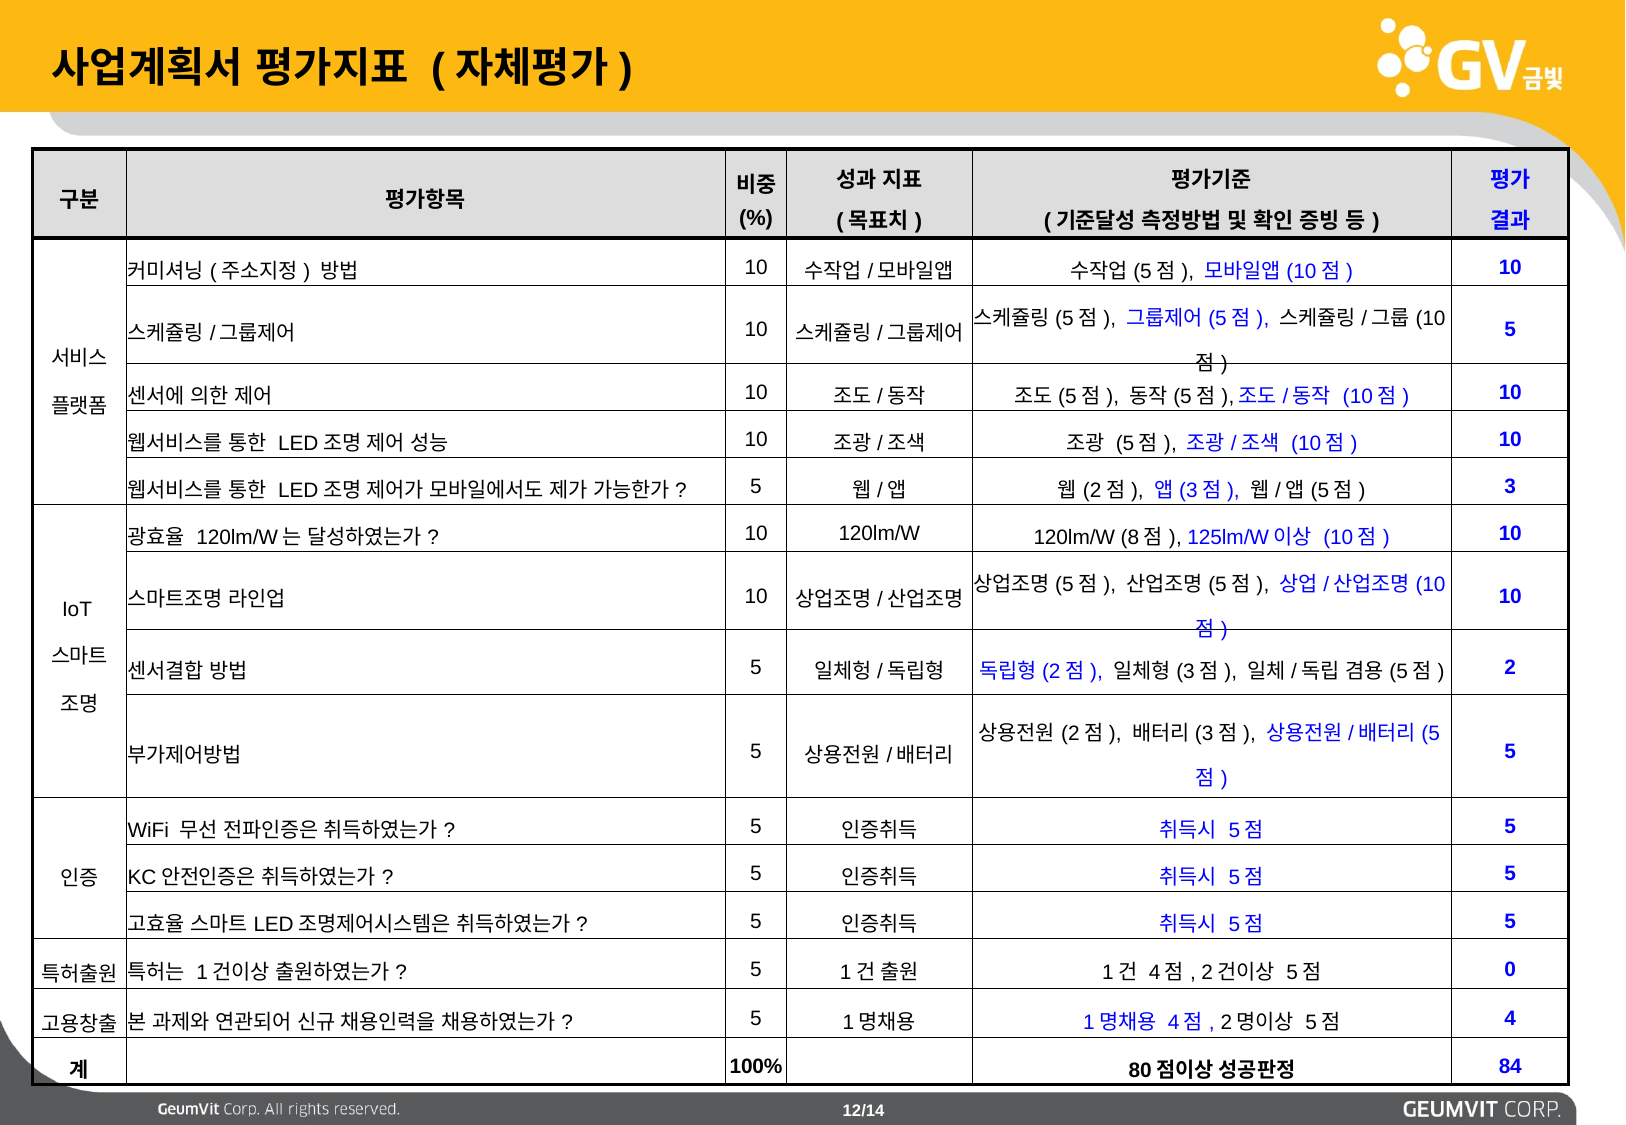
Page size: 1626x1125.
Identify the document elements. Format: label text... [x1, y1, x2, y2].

table_cell 조도/동작 [787, 364, 972, 410]
table_cell 100% [726, 1038, 786, 1083]
table_cell 취득시 5점 [973, 892, 1451, 938]
table_cell 10 [726, 286, 786, 363]
table_cell 3 [1452, 458, 1567, 504]
table_cell WiFi 무선 전파인증은 취득하였는가? [127, 798, 725, 844]
table_cell 광효율 120lm/W는 달성하였는가? [127, 505, 725, 551]
table_cell 스케쥴링(5점), 그룹제어(5점), 스케쥴링/그룹(10점) [973, 286, 1451, 363]
table_cell 인증취득 [787, 798, 972, 844]
table_cell 5 [1452, 845, 1567, 891]
table_cell 수작업(5점), 모바일앱(10점) [973, 240, 1451, 285]
table_cell 본 과제와 연관되어 신규 채용인력을 채용하였는가? [127, 989, 725, 1037]
table_cell 10 [1452, 552, 1567, 629]
table_cell 10 [1452, 240, 1567, 285]
table_cell 상용전원(2점), 배터리(3점), 상용전원/배터리(5점) [973, 695, 1451, 797]
table_cell 특허는 1건이상 출원하였는가? [127, 939, 725, 988]
table_cell [787, 1038, 972, 1083]
table_cell 웹(2점), 앱(3점), 웹/앱(5점) [973, 458, 1451, 504]
table_cell 인증 [34, 798, 126, 938]
table_cell 2 [1452, 630, 1567, 694]
table_cell 1건 4점, 2건이상 5점 [973, 939, 1451, 988]
table_cell 취득시 5점 [973, 798, 1451, 844]
table_cell 10 [726, 505, 786, 551]
table_cell 1건 출원 [787, 939, 972, 988]
table_cell 상업조명(5점), 산업조명(5점), 상업/산업조명(10점) [973, 552, 1451, 629]
table_header 비중 (%) [726, 151, 786, 236]
table_cell 5 [726, 798, 786, 844]
picture [0, 0, 1626, 1125]
table_cell 5 [726, 630, 786, 694]
table_cell 10 [1452, 364, 1567, 410]
table_cell 특허출원 [34, 939, 126, 988]
table_cell 조도(5점), 동작(5점),조도/동작 (10점) [973, 364, 1451, 410]
table_cell 일체헝/독립형 [787, 630, 972, 694]
table_cell 부가제어방법 [127, 695, 725, 797]
table_cell 스케쥴링/그룹제어 [787, 286, 972, 363]
table_cell 10 [1452, 411, 1567, 457]
table_cell 수작업/모바일앱 [787, 240, 972, 285]
table_cell [127, 1038, 725, 1083]
table_cell 80점이상 성공판정 [973, 1038, 1451, 1083]
table_header 평가기준 (기준달성 측정방법 및 확인 증빙 등) [973, 151, 1451, 236]
table_cell 인증취득 [787, 892, 972, 938]
table_cell 5 [1452, 286, 1567, 363]
table_cell 5 [1452, 695, 1567, 797]
table_cell 웹서비스를 통한 LED조명 제어 성능 [127, 411, 725, 457]
table_cell 120lm/W (8점), 125lm/W이상 (10점) [973, 505, 1451, 551]
table_cell 웹/앱 [787, 458, 972, 504]
table_cell 0 [1452, 939, 1567, 988]
table_cell 인증취득 [787, 845, 972, 891]
table_cell 스마트조명 라인업 [127, 552, 725, 629]
text_box 사업계획서 평가지표 (자체평가) [0, 34, 1477, 97]
table_cell 5 [726, 845, 786, 891]
table_cell 10 [1452, 505, 1567, 551]
table_cell 상용전원/배터리 [787, 695, 972, 797]
table_cell 서비스 플랫폼 [34, 240, 126, 504]
table_cell 취득시 5점 [973, 845, 1451, 891]
table_header 평가항목 [127, 151, 725, 236]
table_cell 웹서비스를 통한 LED조명 제어가 모바일에서도 제가 가능한가? [127, 458, 725, 504]
table_cell 5 [726, 939, 786, 988]
table_header 구분 [34, 151, 126, 236]
table_cell 독립형(2점), 일체형(3점), 일체/독립 겸용(5점) [973, 630, 1451, 694]
table_cell 고효율 스마트LED조명제어시스템은 취득하였는가? [127, 892, 725, 938]
table_cell KC안전인증은 취득하였는가? [127, 845, 725, 891]
table_cell 10 [726, 552, 786, 629]
table_cell 센서에 의한 제어 [127, 364, 725, 410]
table_cell 스케쥴링/그룹제어 [127, 286, 725, 363]
table_cell 10 [726, 240, 786, 285]
table_cell 10 [726, 364, 786, 410]
table_cell 4 [1452, 989, 1567, 1037]
table_cell 조광/조색 [787, 411, 972, 457]
table_cell 고용창출 [34, 989, 126, 1037]
table_header 성과 지표 (목표치) [787, 151, 972, 236]
table_header 평가 결과 [1452, 151, 1567, 236]
table_cell 조광 (5점), 조광/조색 (10점) [973, 411, 1451, 457]
table_cell 5 [726, 892, 786, 938]
table_cell IoT 스마트 조명 [34, 505, 126, 797]
table_cell 5 [1452, 798, 1567, 844]
table_cell 커미셔닝(주소지정) 방법 [127, 240, 725, 285]
table_cell 계 [34, 1038, 126, 1083]
table_cell 5 [726, 989, 786, 1037]
table_cell 1명채용 4점, 2명이상 5점 [973, 989, 1451, 1037]
table_cell 5 [1452, 892, 1567, 938]
table_cell 84 [1452, 1038, 1567, 1083]
table_cell 센서결합 방법 [127, 630, 725, 694]
table_cell 120lm/W [787, 505, 972, 551]
table_cell 상업조명/산업조명 [787, 552, 972, 629]
table_cell 5 [726, 695, 786, 797]
table_cell 10 [726, 411, 786, 457]
table_cell 1명채용 [787, 989, 972, 1037]
table_cell 5 [726, 458, 786, 504]
